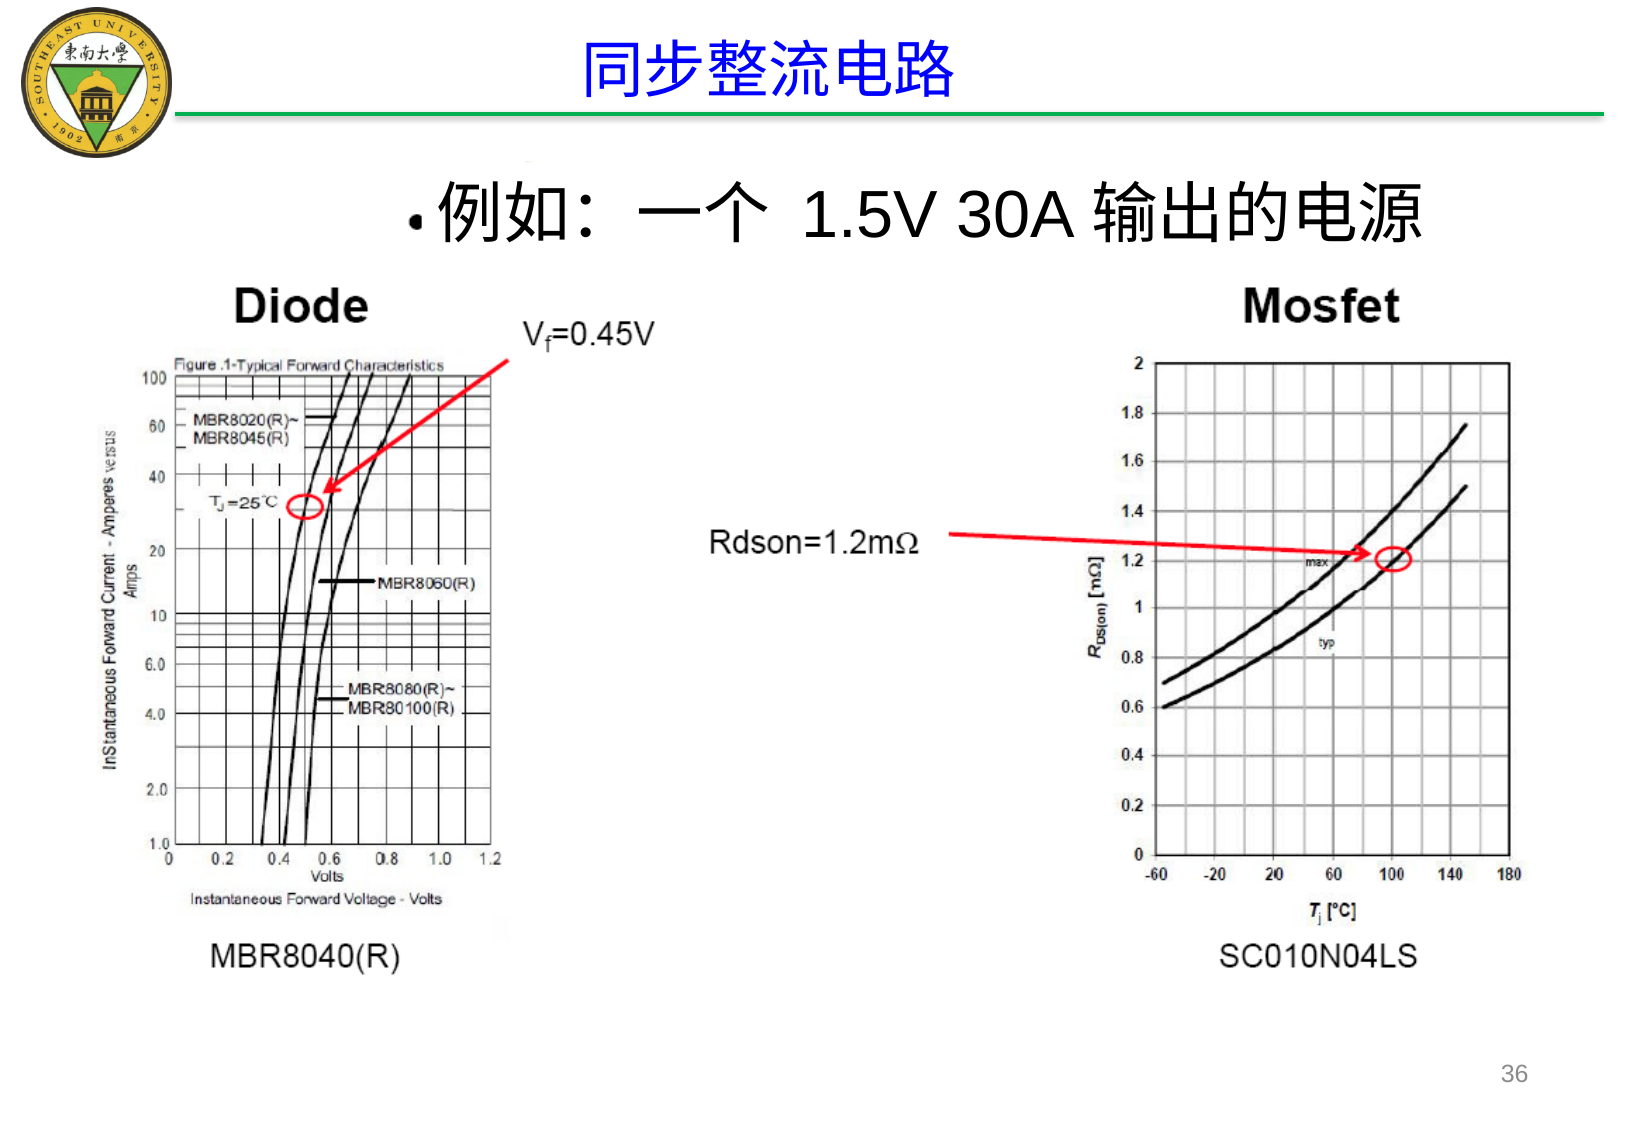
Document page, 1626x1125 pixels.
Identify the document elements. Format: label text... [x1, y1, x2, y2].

picture [20, 6, 172, 158]
picture [51, 161, 1574, 993]
slide_number 36 [1164, 1042, 1544, 1103]
text_box 同步整流电路 [566, 22, 972, 112]
